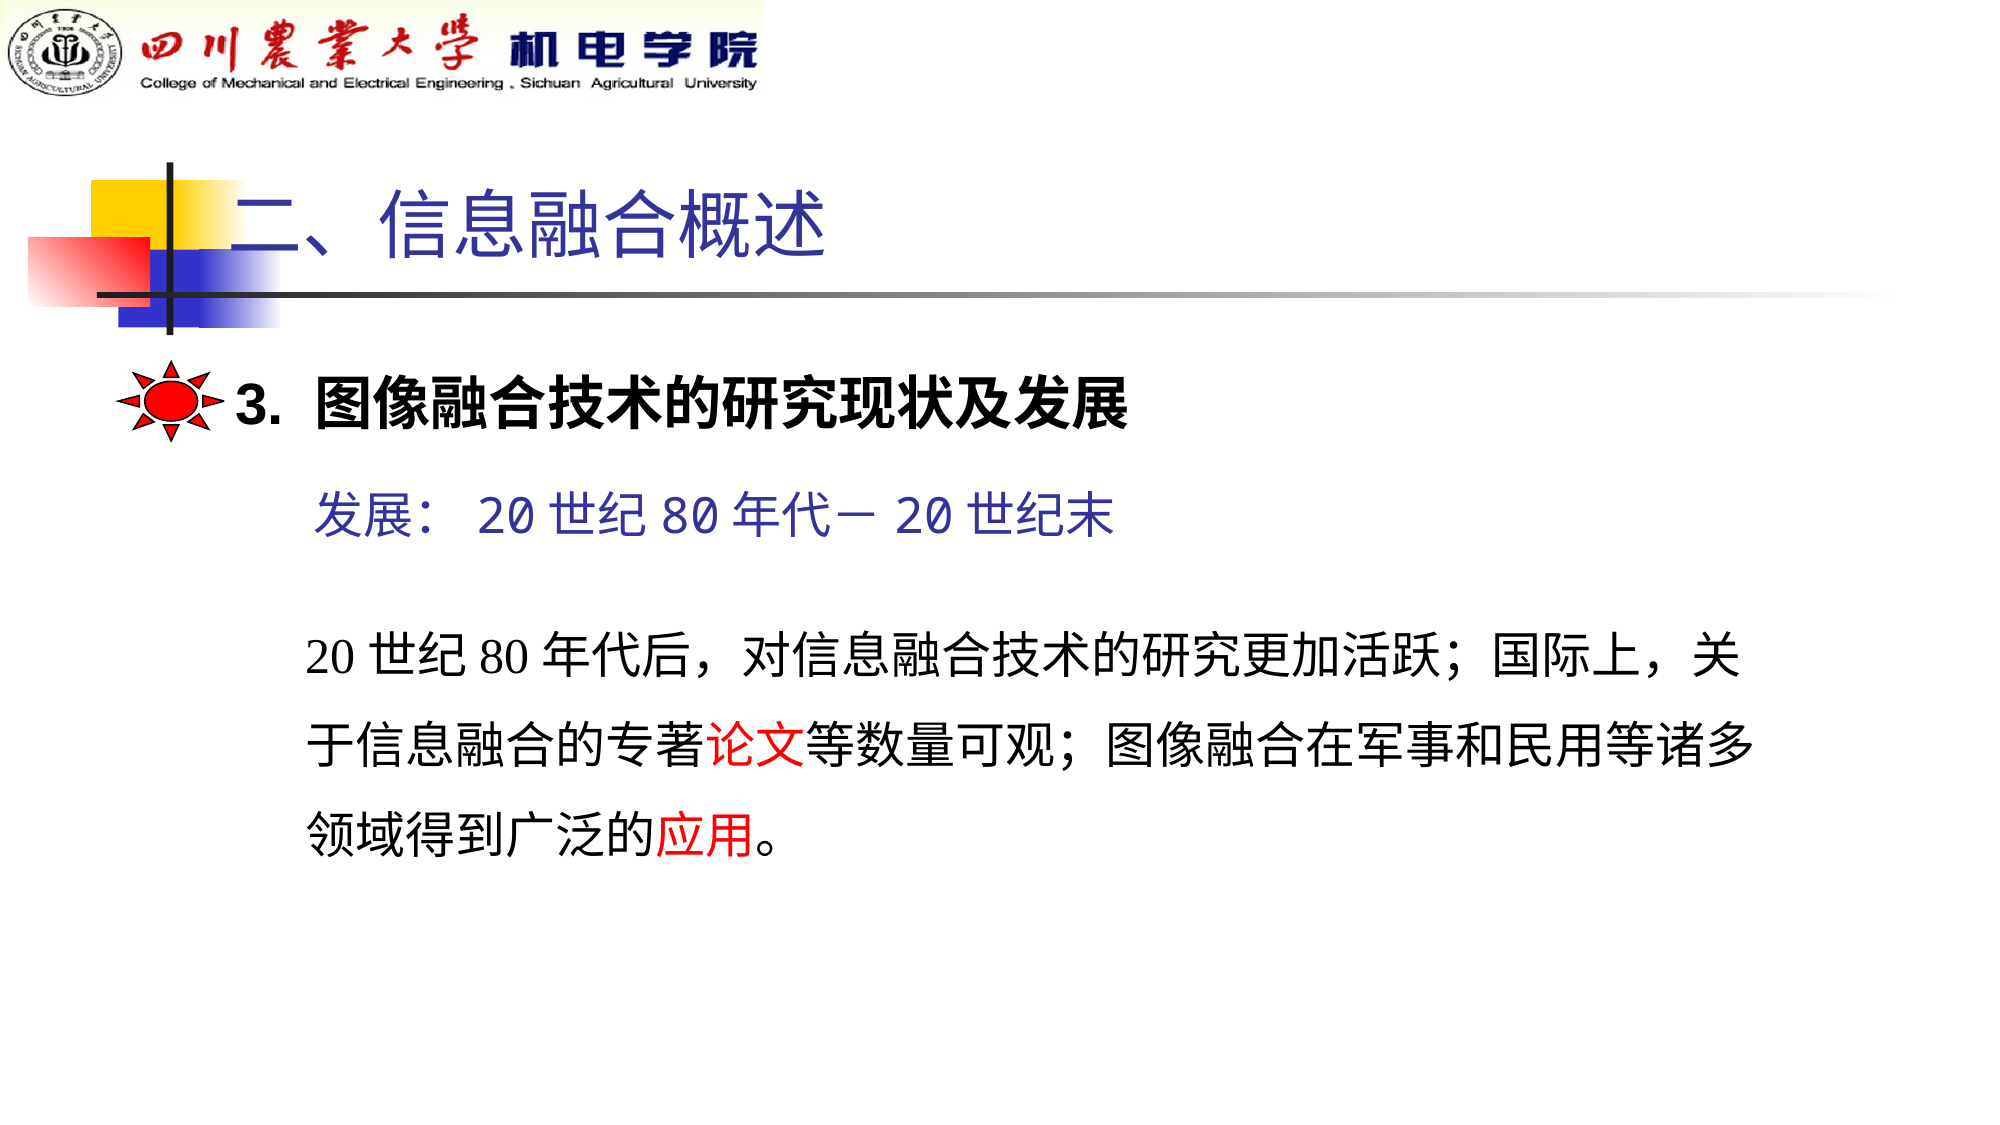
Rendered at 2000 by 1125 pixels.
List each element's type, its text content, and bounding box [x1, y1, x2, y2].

text_box [118, 395, 140, 407]
picture [0, 0, 764, 104]
text_box [202, 395, 220, 407]
text_box 20世纪80年代后，对信息融合技术的研究更加活跃；国际上，关于信息融合的专著论文等数量可观；图像融合在军事和民用等诸多领域得到广泛的应用。 [290, 586, 1788, 871]
text_box 二、信息融合概述 [212, 160, 1917, 275]
text_box [144, 381, 198, 422]
text_box 3. 图像融合技术的研究现状及发展 [220, 359, 1646, 444]
text_box [133, 373, 155, 389]
text_box [163, 424, 179, 441]
text_box [163, 361, 179, 378]
text_box [133, 413, 155, 430]
text_box [188, 413, 209, 430]
text_box 发展：20世纪80年代－20世纪末 [299, 475, 1299, 551]
text_box [188, 373, 209, 389]
